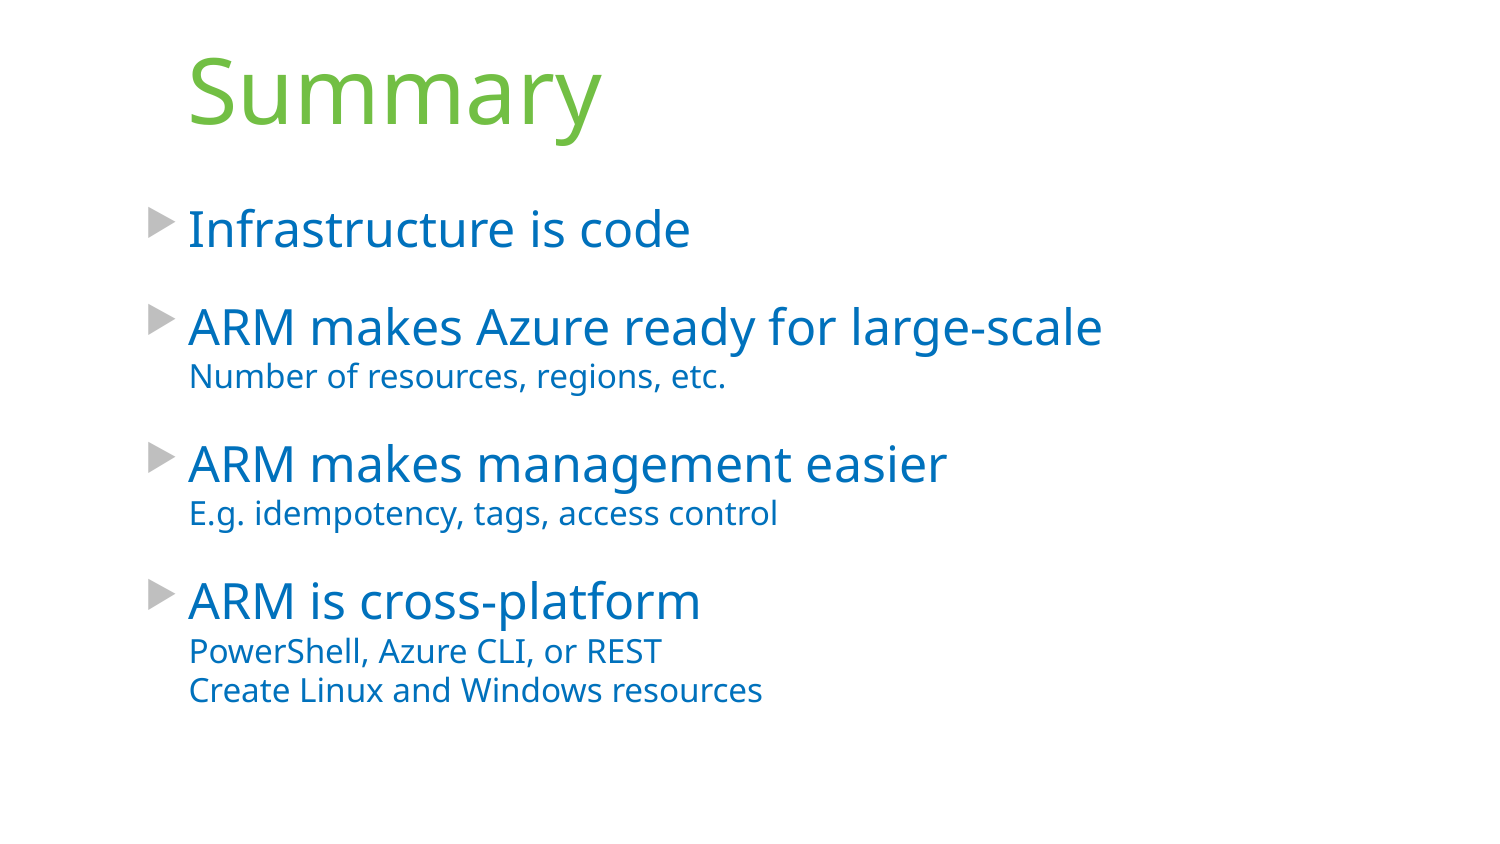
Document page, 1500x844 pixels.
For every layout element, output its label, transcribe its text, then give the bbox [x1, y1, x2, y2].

list Infrastructure is code ARM makes Azure ready for large-scale Number of resources, regions, etc. ARM makes management easier E.g. idempotency, tags, access control ARM is cross-platform PowerShell, Azure CLI, or REST Create Linux and Windows resources [143, 197, 1459, 844]
title Summary [187, 32, 1459, 144]
